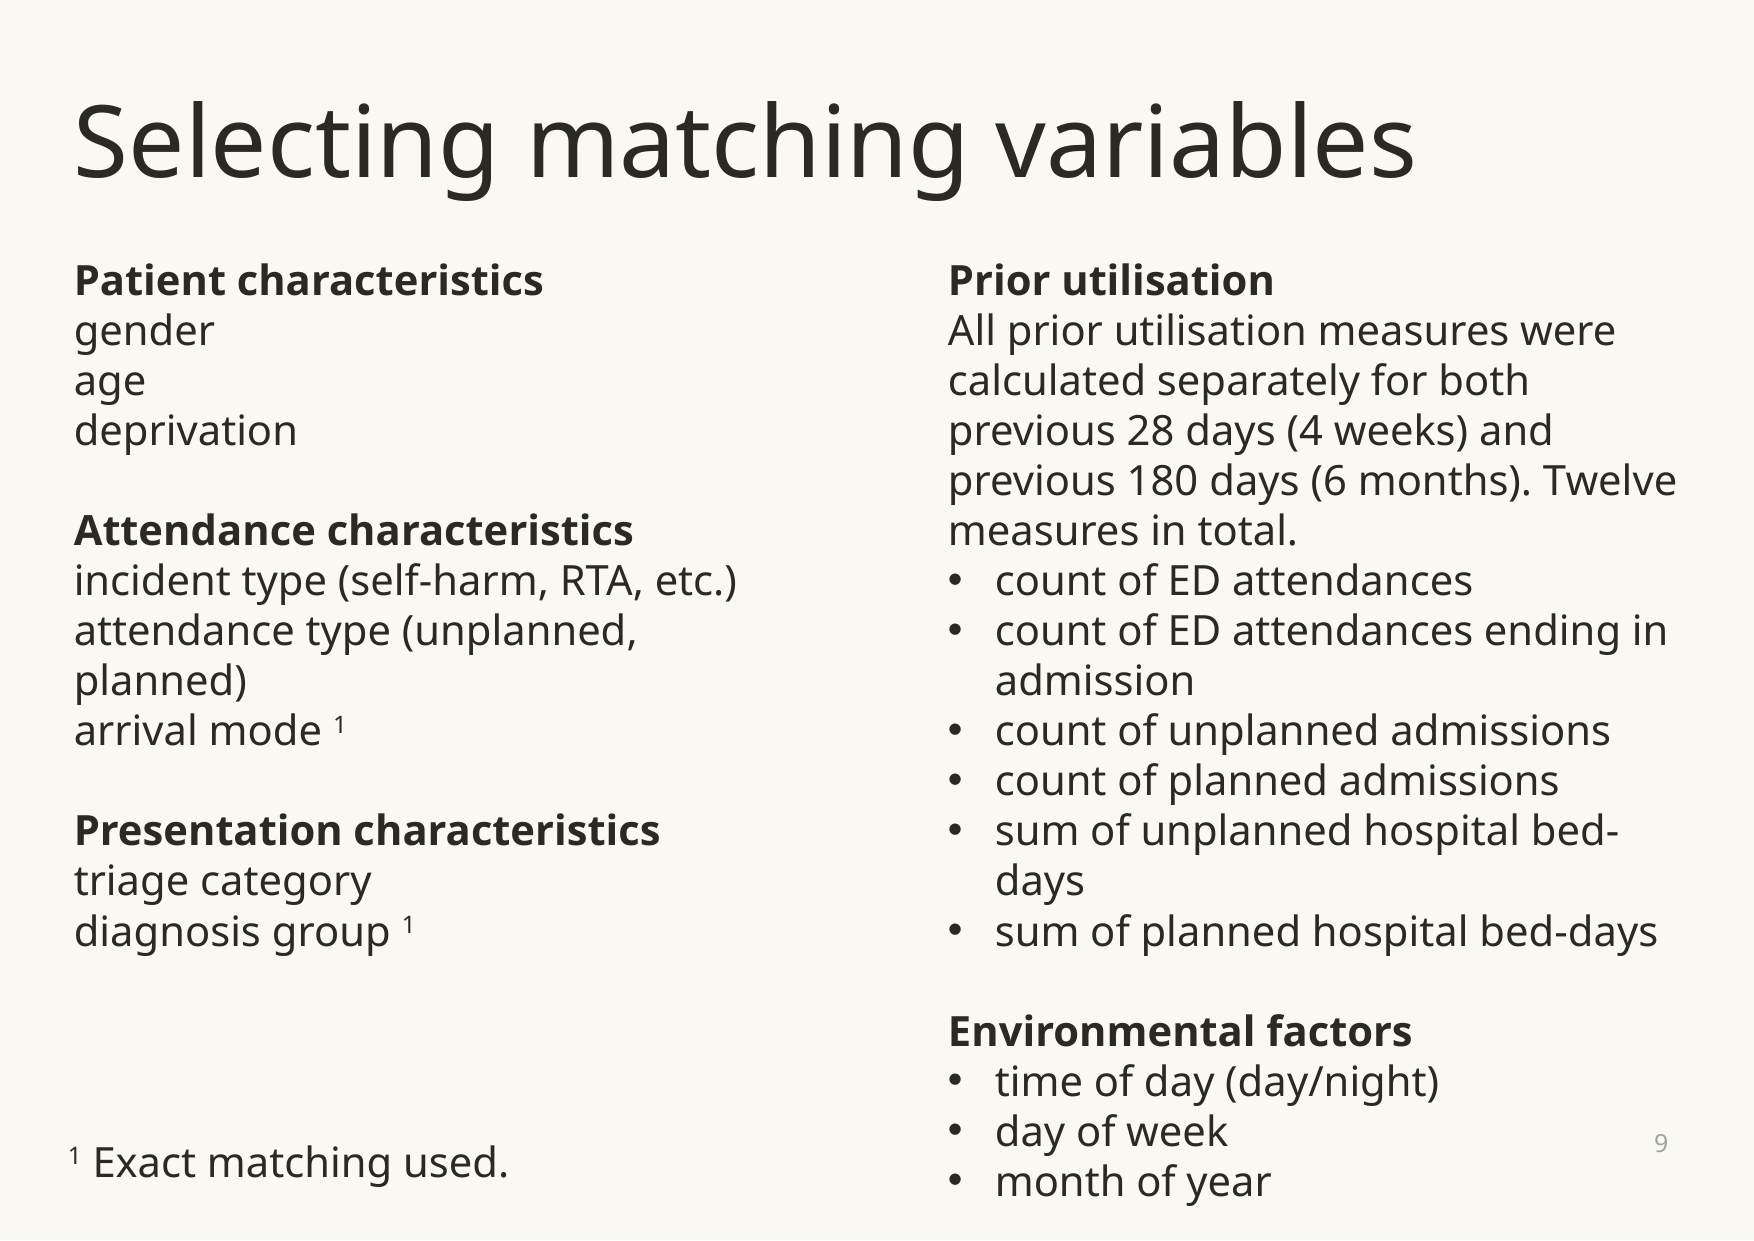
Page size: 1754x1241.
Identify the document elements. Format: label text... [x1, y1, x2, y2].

list Patient characteristics gender age deprivation Attendance characteristics incident type (self-harm, RTA, etc.) attendance type (unplanned, planned) arrival mode 1 Presentation characteristics triage category diagnosis group 1 [62, 242, 818, 1108]
text_box 1 Exact matching used. [61, 1108, 1692, 1212]
title Selecting matching variables [62, 66, 1692, 208]
list Prior utilisation All prior utilisation measures were calculated separately for both previous 28 days (4 weeks) and previous 180 days (6 months). Twelve measures in total. count of ED attendances count of ED attendances ending in admission count of unplanned admissions count of planned admissions sum of unplanned hospital bed-days sum of planned hospital bed-days Environmental factors time of day (day/night) day of week month of year [936, 242, 1692, 1108]
